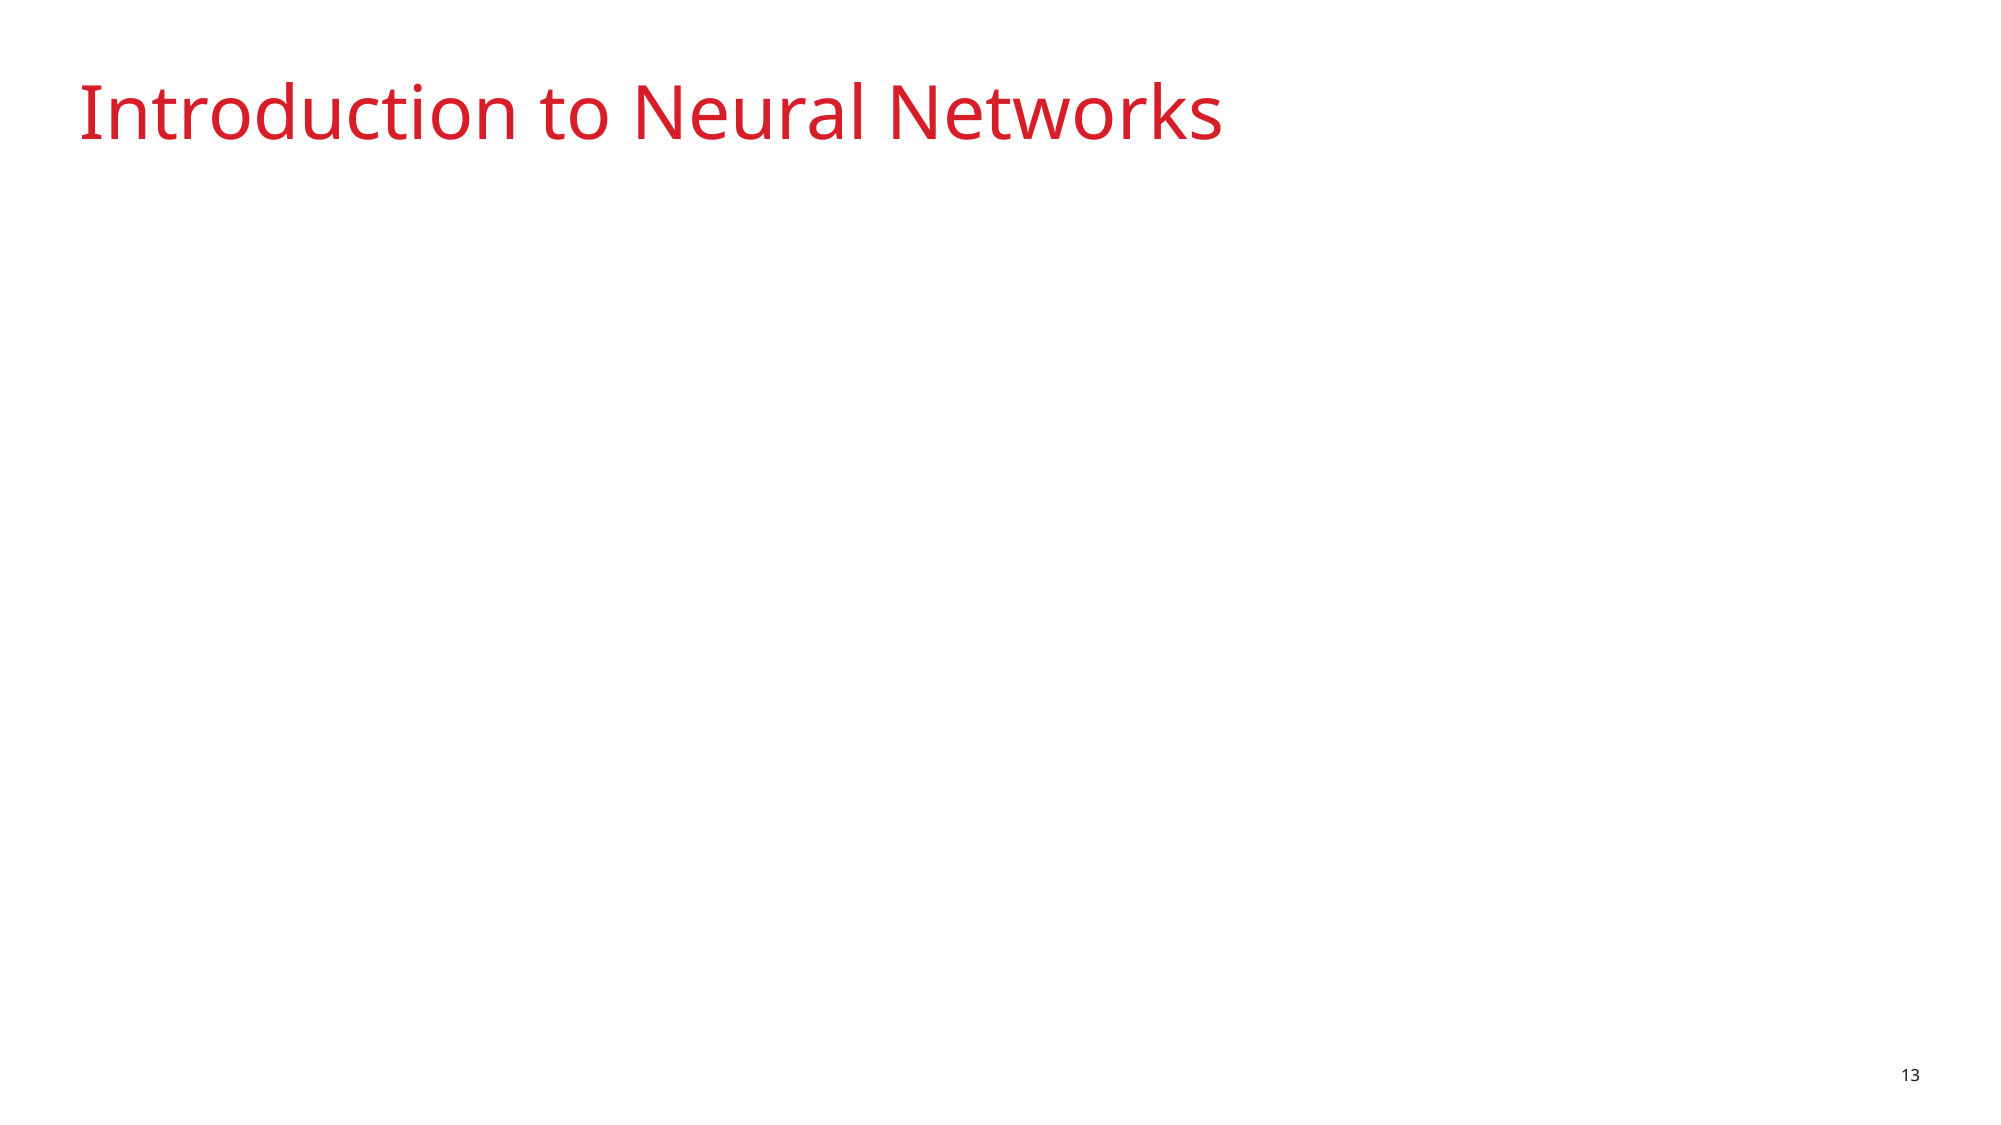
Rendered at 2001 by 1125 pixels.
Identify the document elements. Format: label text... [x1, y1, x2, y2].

slide_number 13 [1839, 1050, 1920, 1088]
list Introduction to Neural Networks [79, 75, 1280, 1013]
